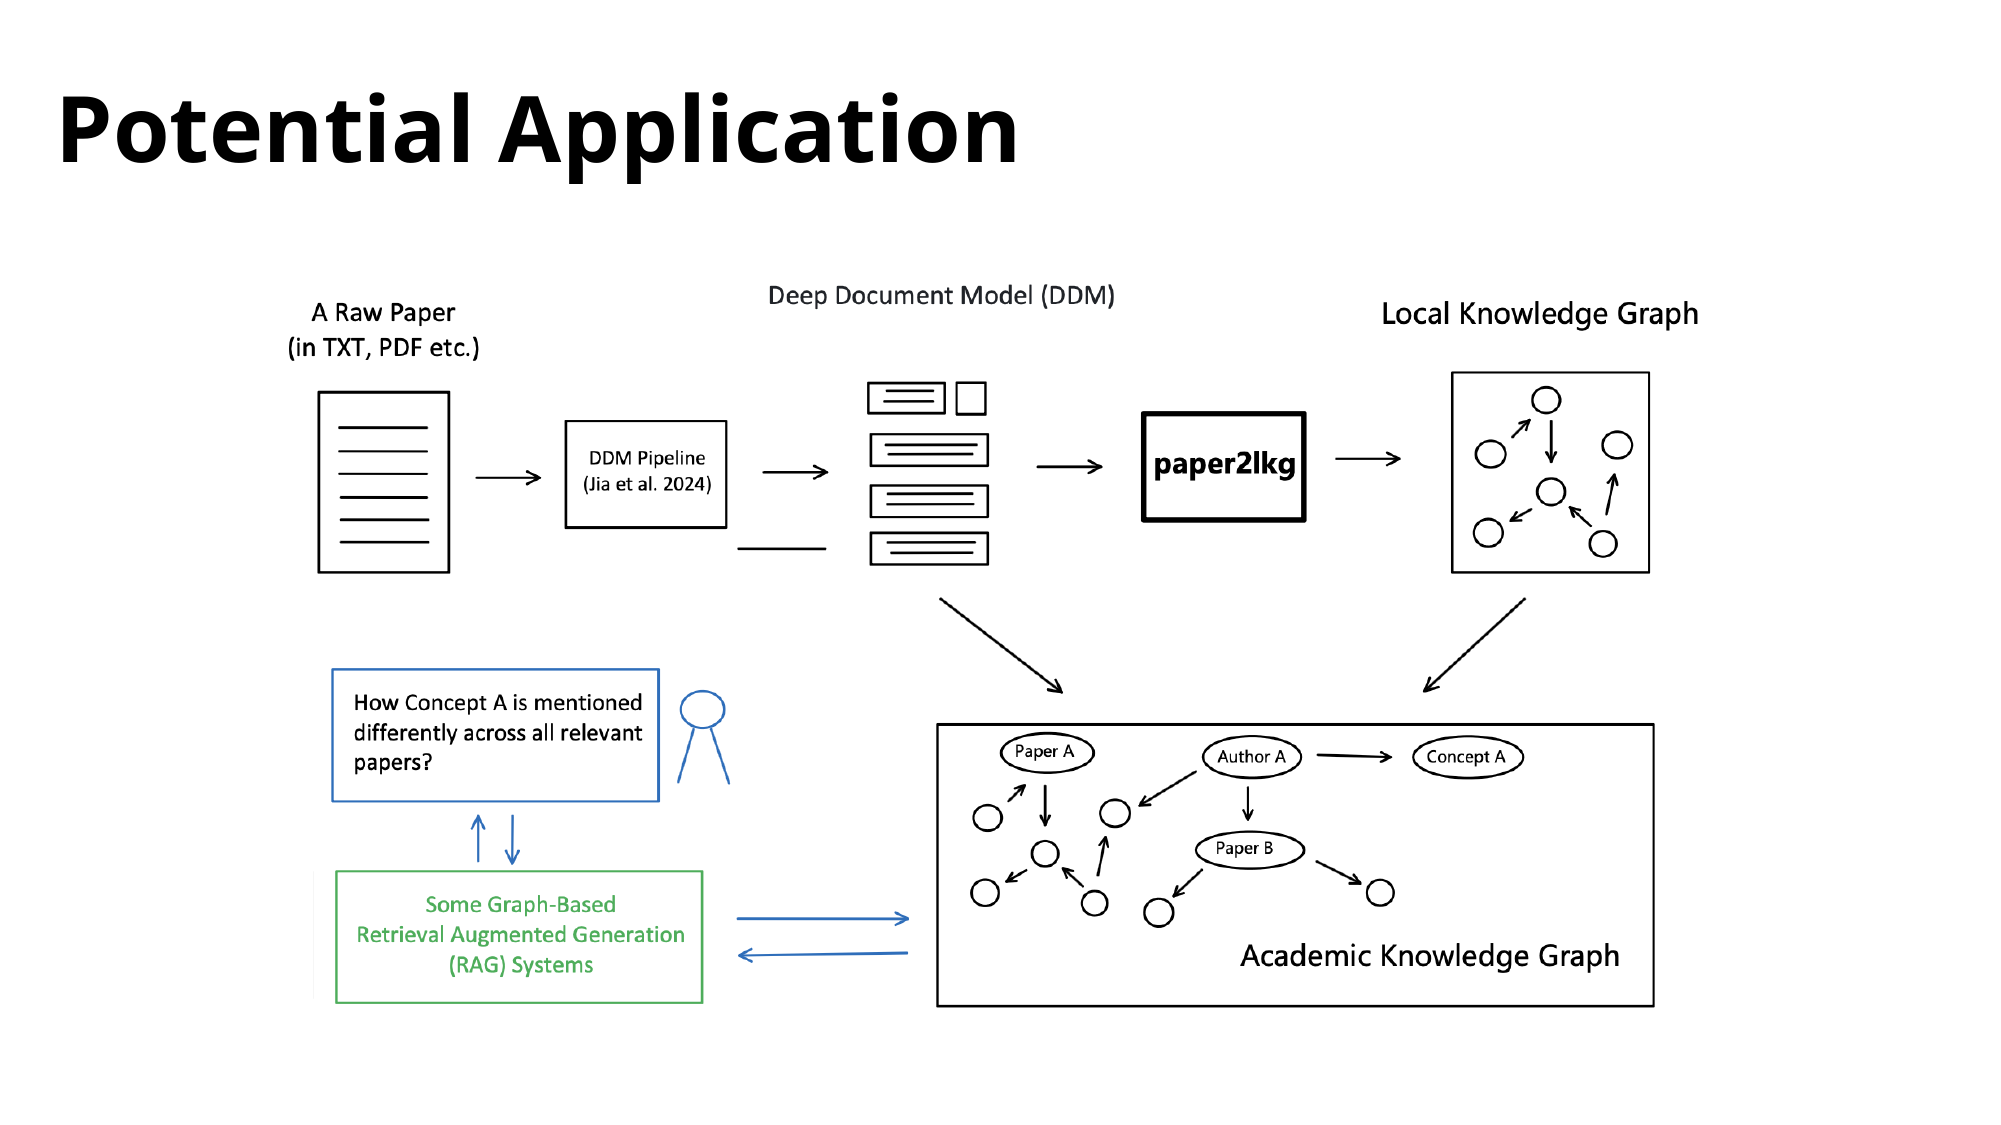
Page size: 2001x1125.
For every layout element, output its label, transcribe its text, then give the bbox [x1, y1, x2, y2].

title Potential Application [40, 23, 1766, 242]
picture [280, 253, 1720, 1034]
